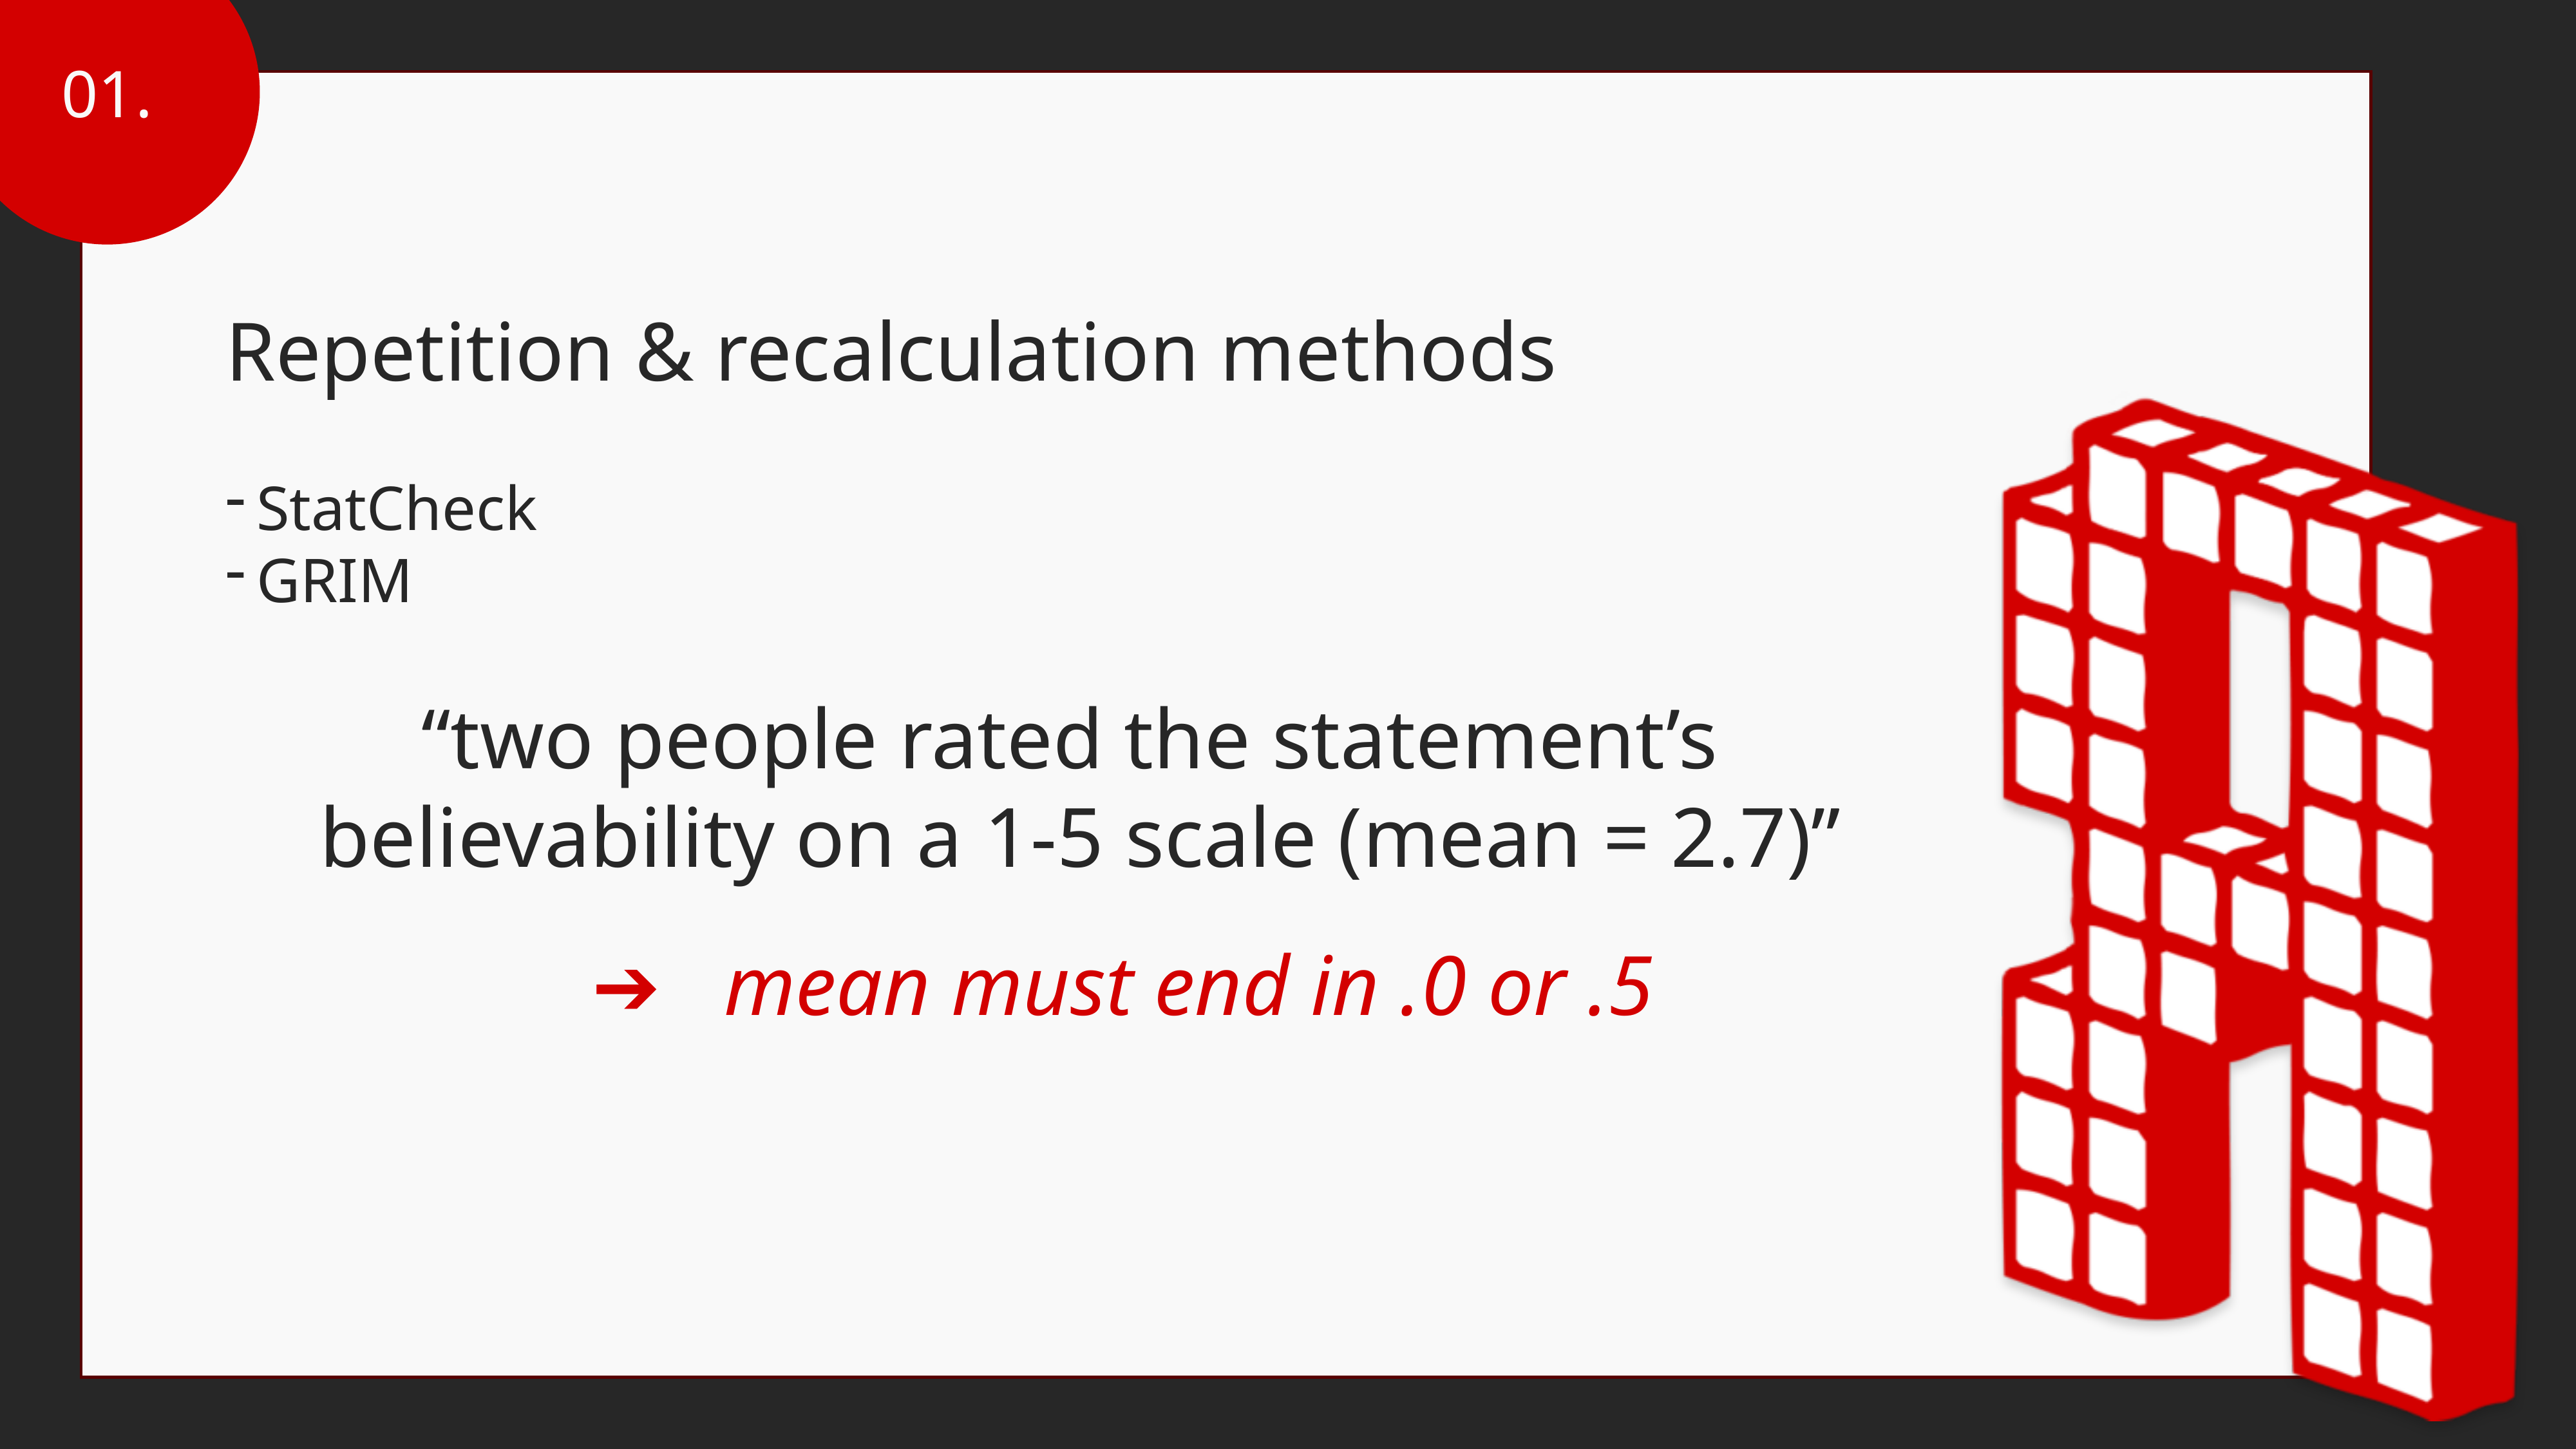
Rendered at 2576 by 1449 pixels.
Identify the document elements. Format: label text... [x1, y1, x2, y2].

list 01. [8, 42, 207, 142]
picture [1984, 355, 2542, 1421]
list Repetition & recalculation methods StatCheck GRIM “two people rated the statement’s believability on a 1-5 scale (mean = 2.7)” ➔ mean must end in .0 or .5 [216, 194, 1946, 1255]
